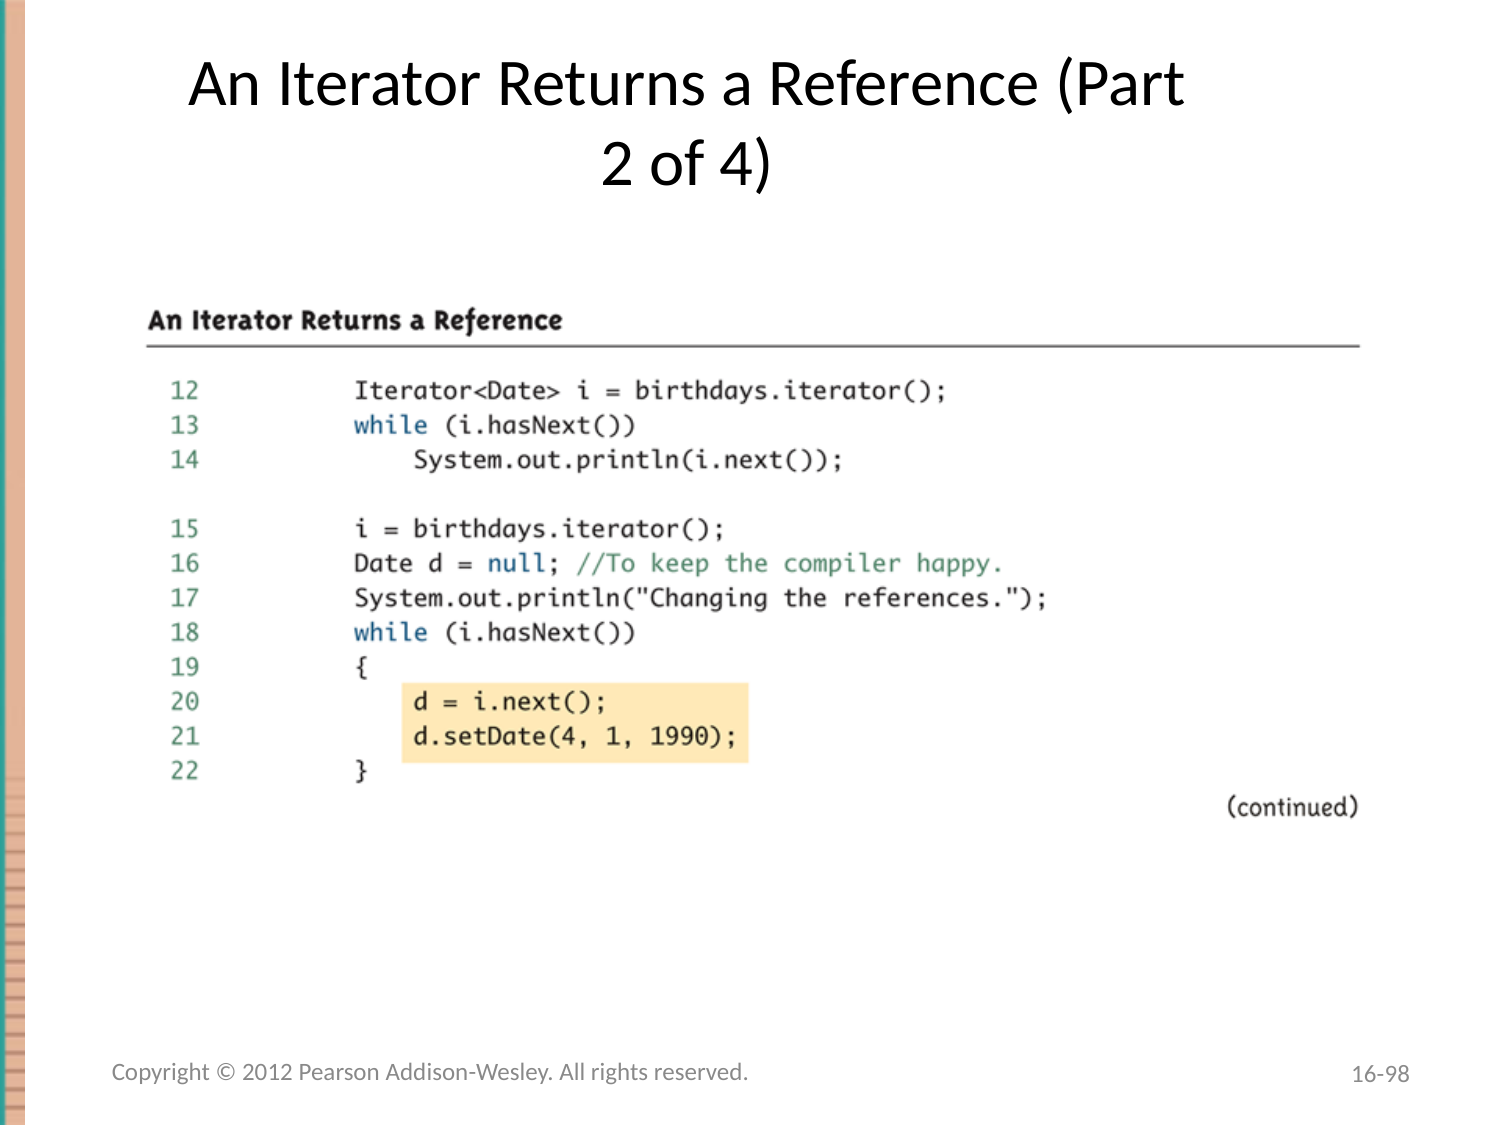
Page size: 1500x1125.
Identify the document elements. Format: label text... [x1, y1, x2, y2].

picture [0, 0, 25, 1125]
slide_number 16-98 [1074, 1042, 1425, 1103]
picture [114, 293, 1386, 832]
title An Iterator Returns a Reference (Part 2 of 4) [149, 24, 1226, 213]
footer Copyright © 2012 Pearson Addison-Wesley. All rights reserved. [75, 1040, 788, 1100]
